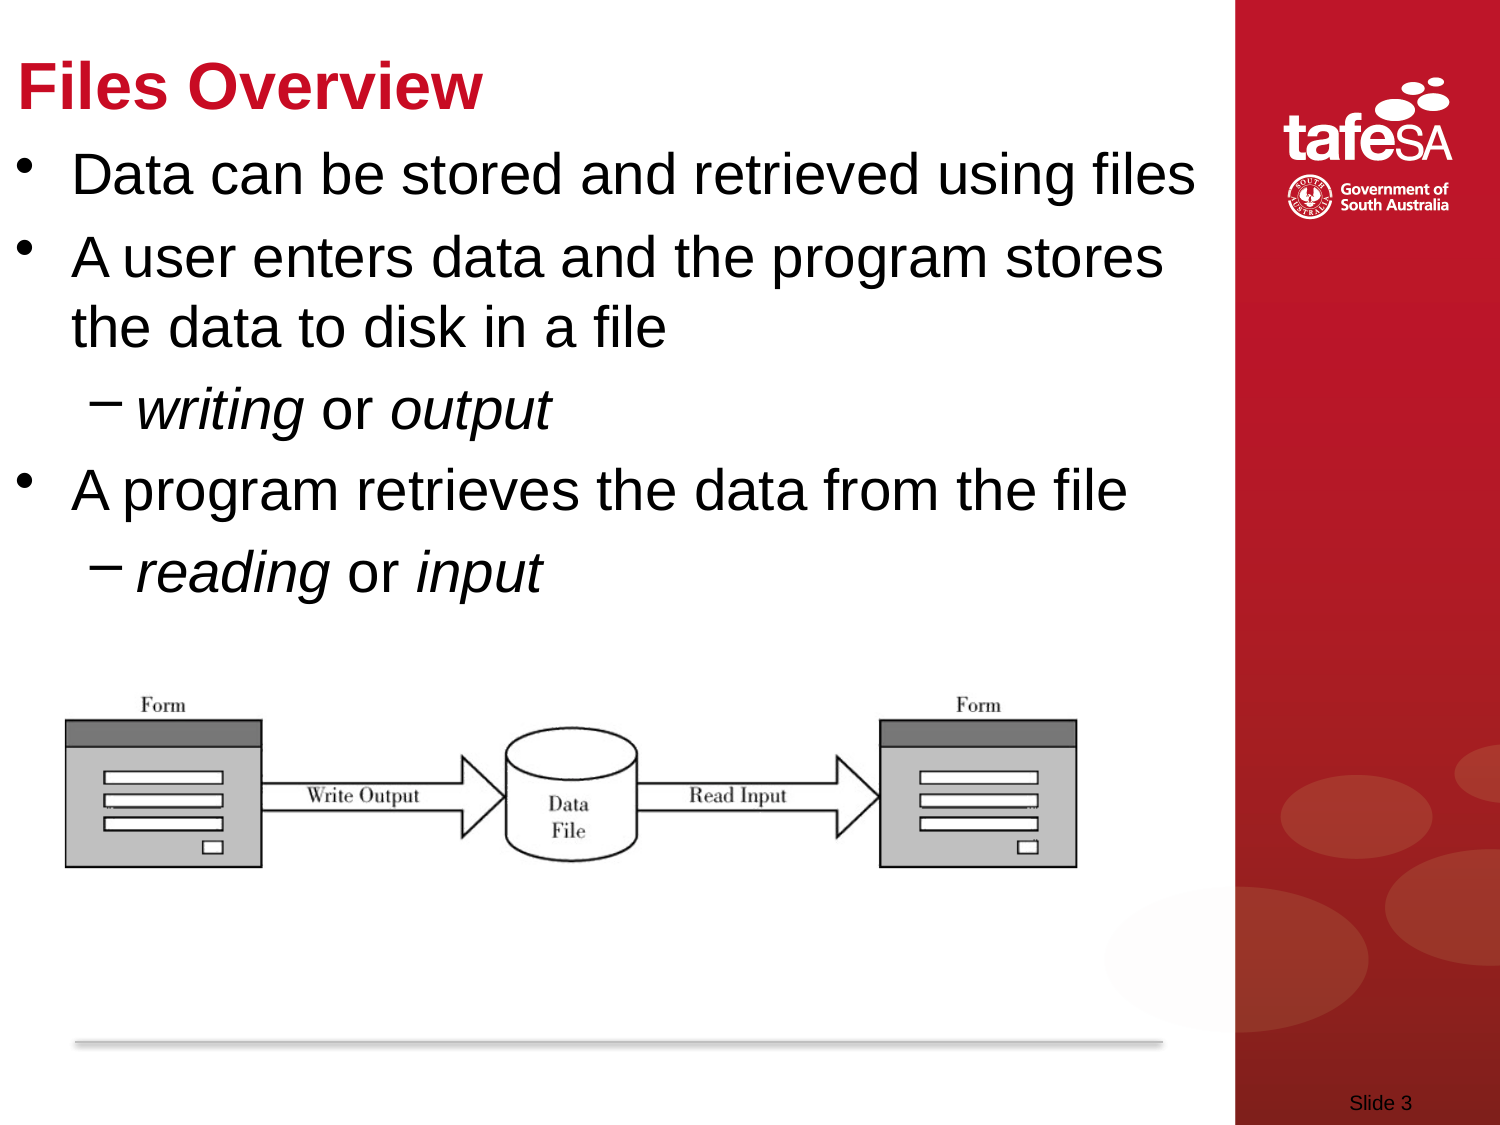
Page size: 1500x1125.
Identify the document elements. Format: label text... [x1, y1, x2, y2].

title Files Overview [17, 42, 910, 118]
text_box Data can be stored and retrieved using files A user enters data and the program stores the data to disk in a file writing or output A program retrieves the data from the file reading or input [0, 137, 1270, 1035]
picture [0, 0, 1500, 1125]
text_box Slide 3 [1334, 1082, 1500, 1123]
picture [64, 692, 1078, 894]
